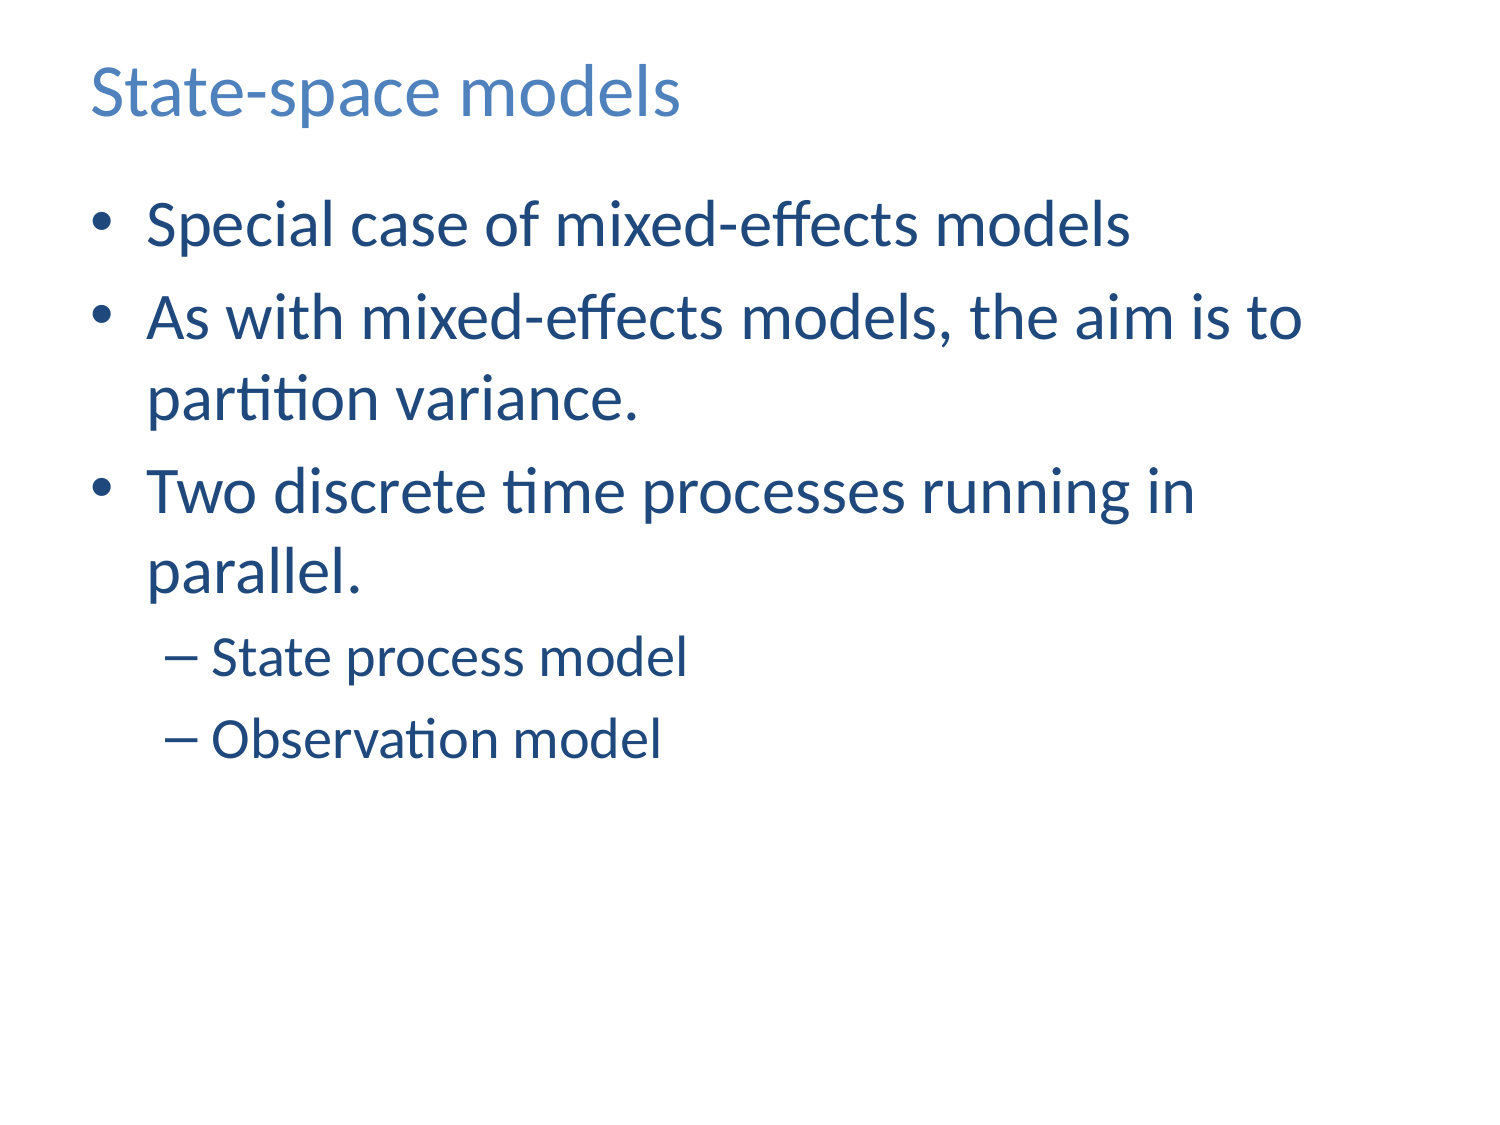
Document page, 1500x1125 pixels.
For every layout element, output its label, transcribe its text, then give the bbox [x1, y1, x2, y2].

list Special case of mixed-effects models As with mixed-effects models, the aim is to partition variance. Two discrete time processes running in parallel. State process model Observation model [75, 172, 1425, 1090]
title State-space models [75, 30, 1425, 144]
